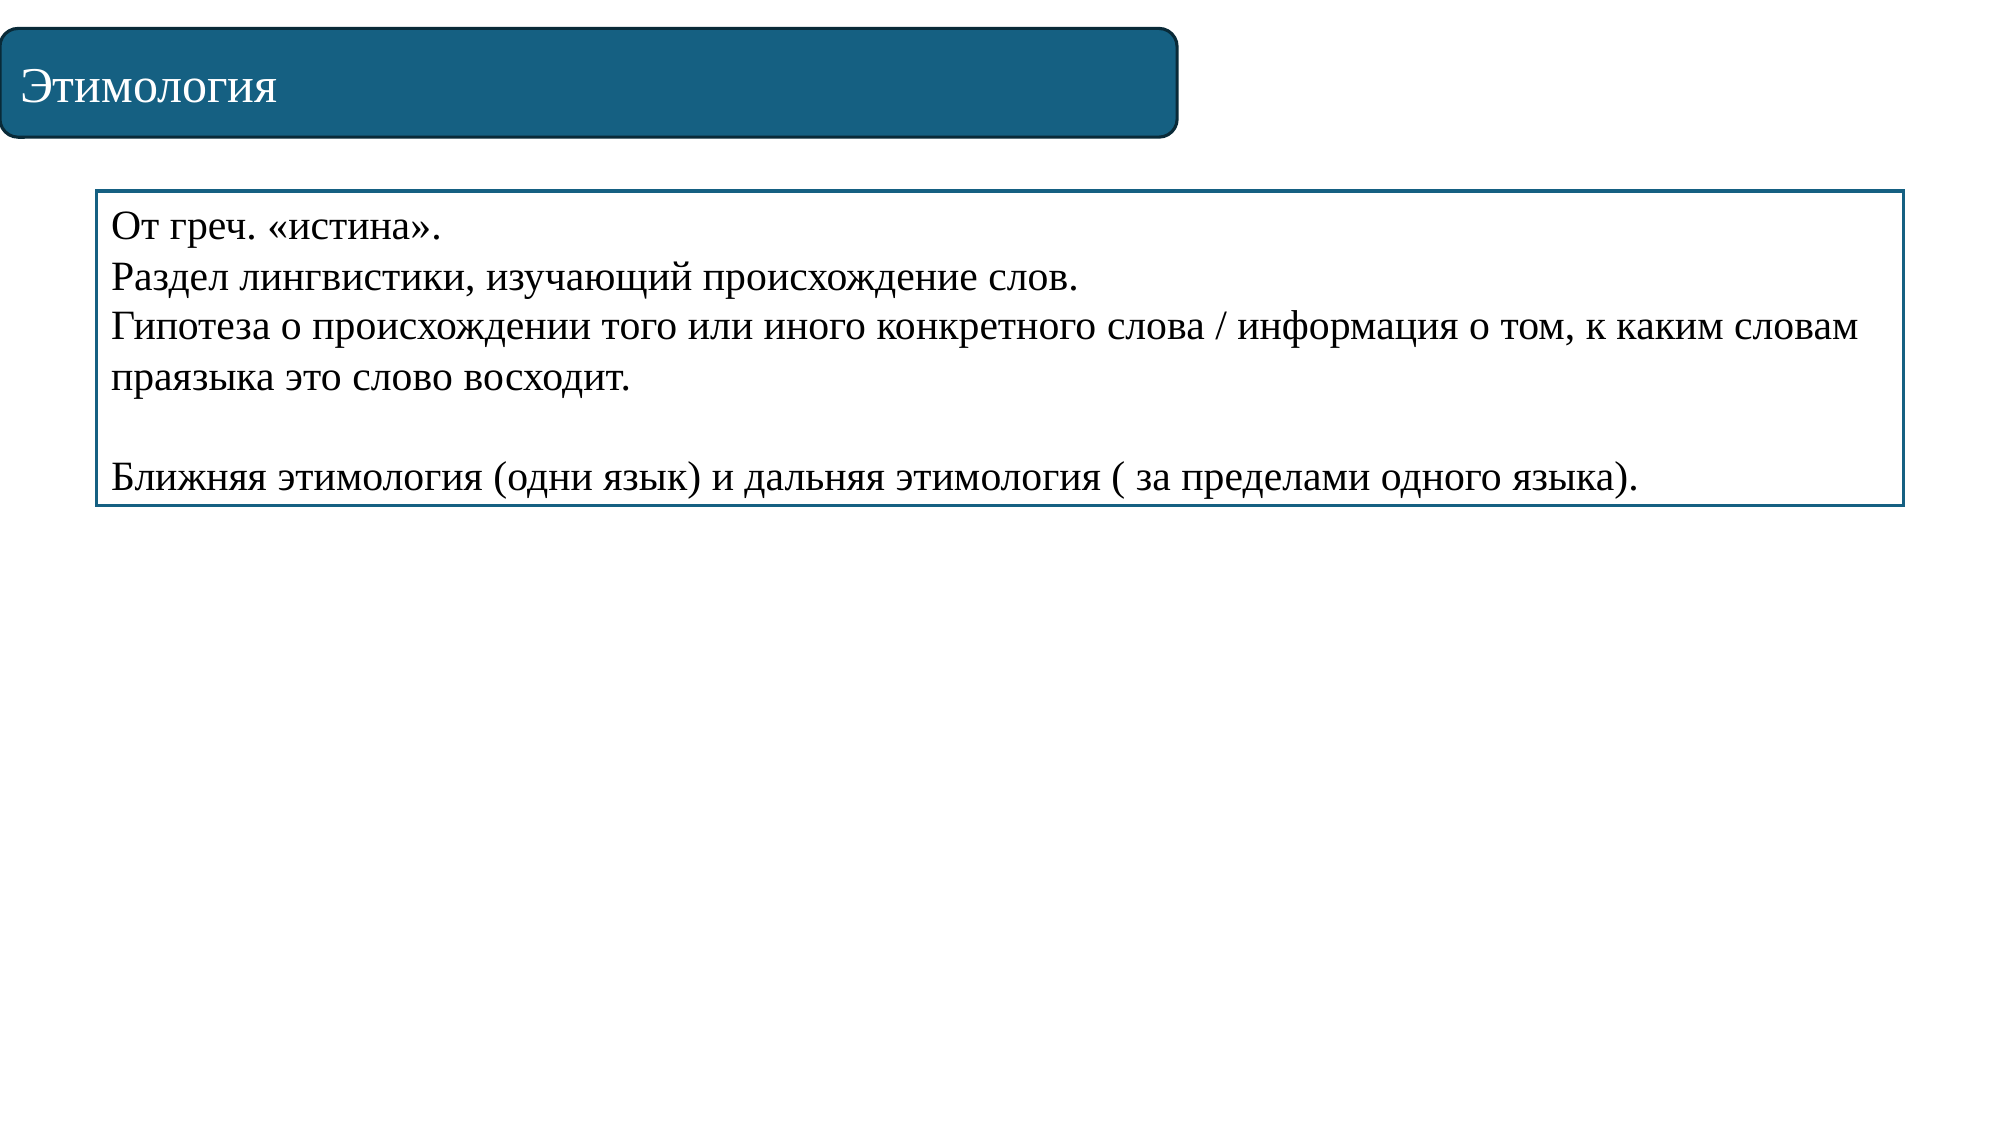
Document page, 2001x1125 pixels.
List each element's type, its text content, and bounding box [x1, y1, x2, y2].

text_box От греч. «истина». Раздел лингвистики, изучающий происхождение слов. Гипотеза о происхождении того или иного конкретного слова / информация о том, к каким словам праязыка это слово восходит. Ближняя этимология (одни язык) и дальняя этимология ( за пределами одного языка). [95, 189, 1905, 507]
text_box Этимология [0, 26, 1179, 139]
